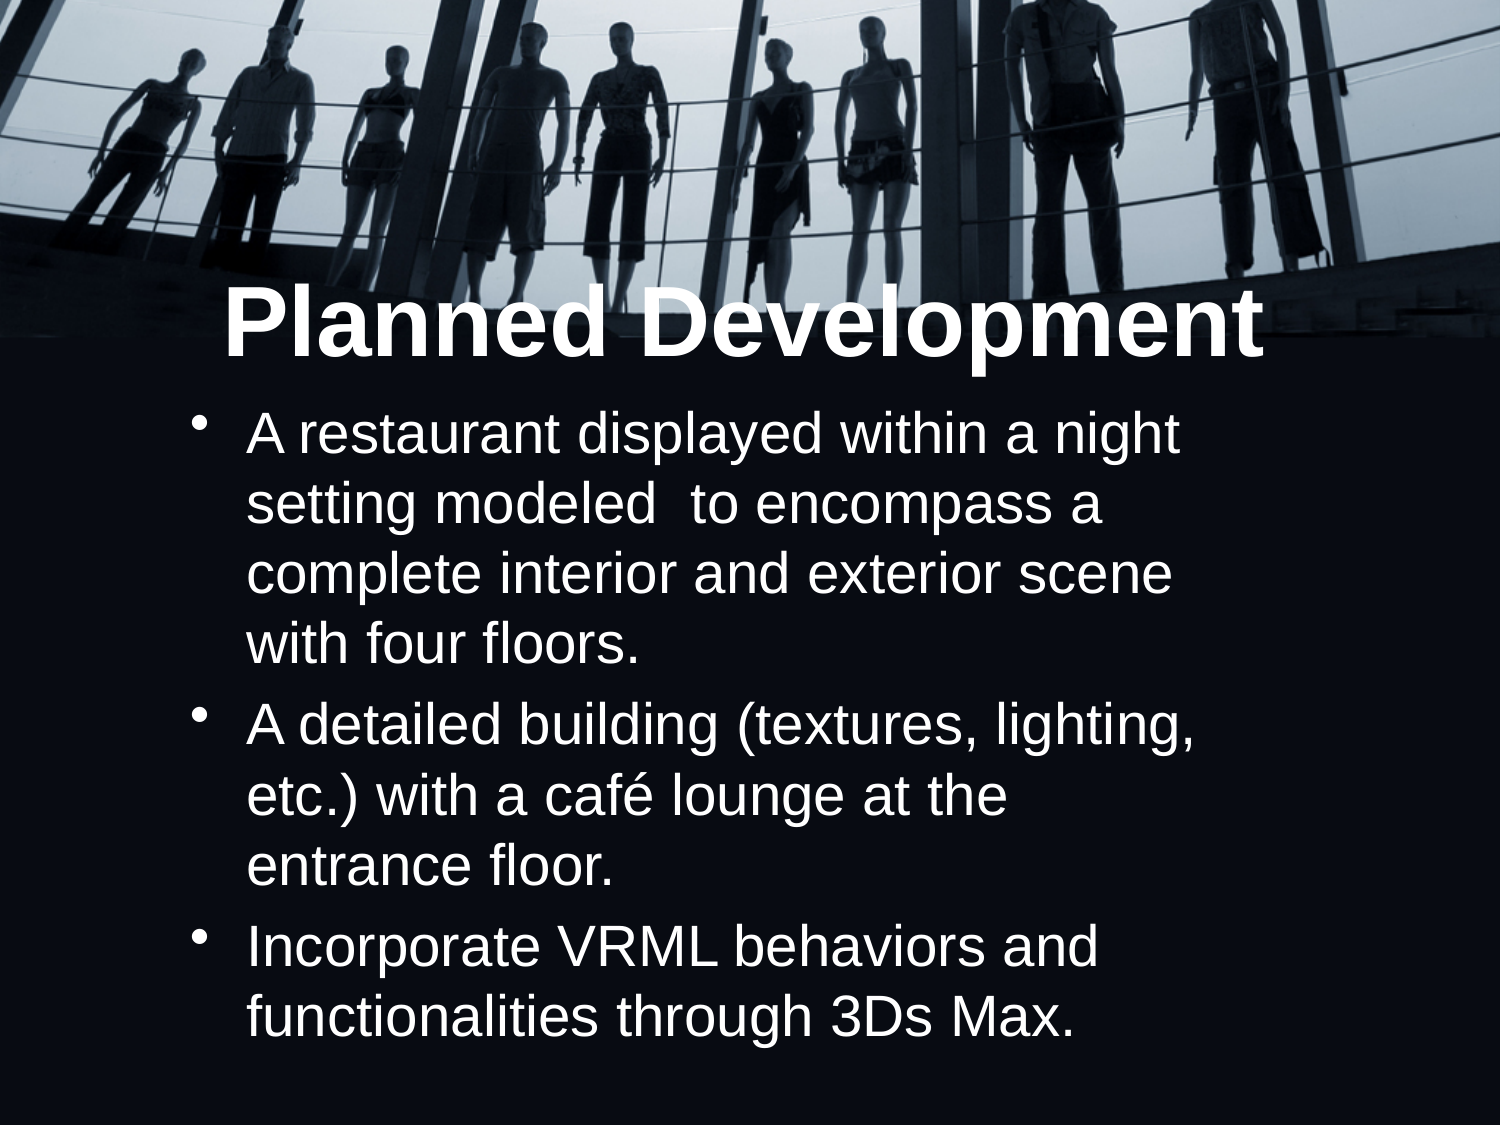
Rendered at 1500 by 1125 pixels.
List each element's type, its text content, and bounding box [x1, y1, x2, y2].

list A restaurant displayed within a night setting modeled to encompass a complete interior and exterior scene with four floors. A detailed building (textures, lighting, etc.) with a café lounge at the entrance floor. Incorporate VRML behaviors and functionalities through 3Ds Max. [174, 387, 1250, 1051]
title Planned Development [112, 274, 1376, 359]
picture [0, 0, 1500, 1125]
